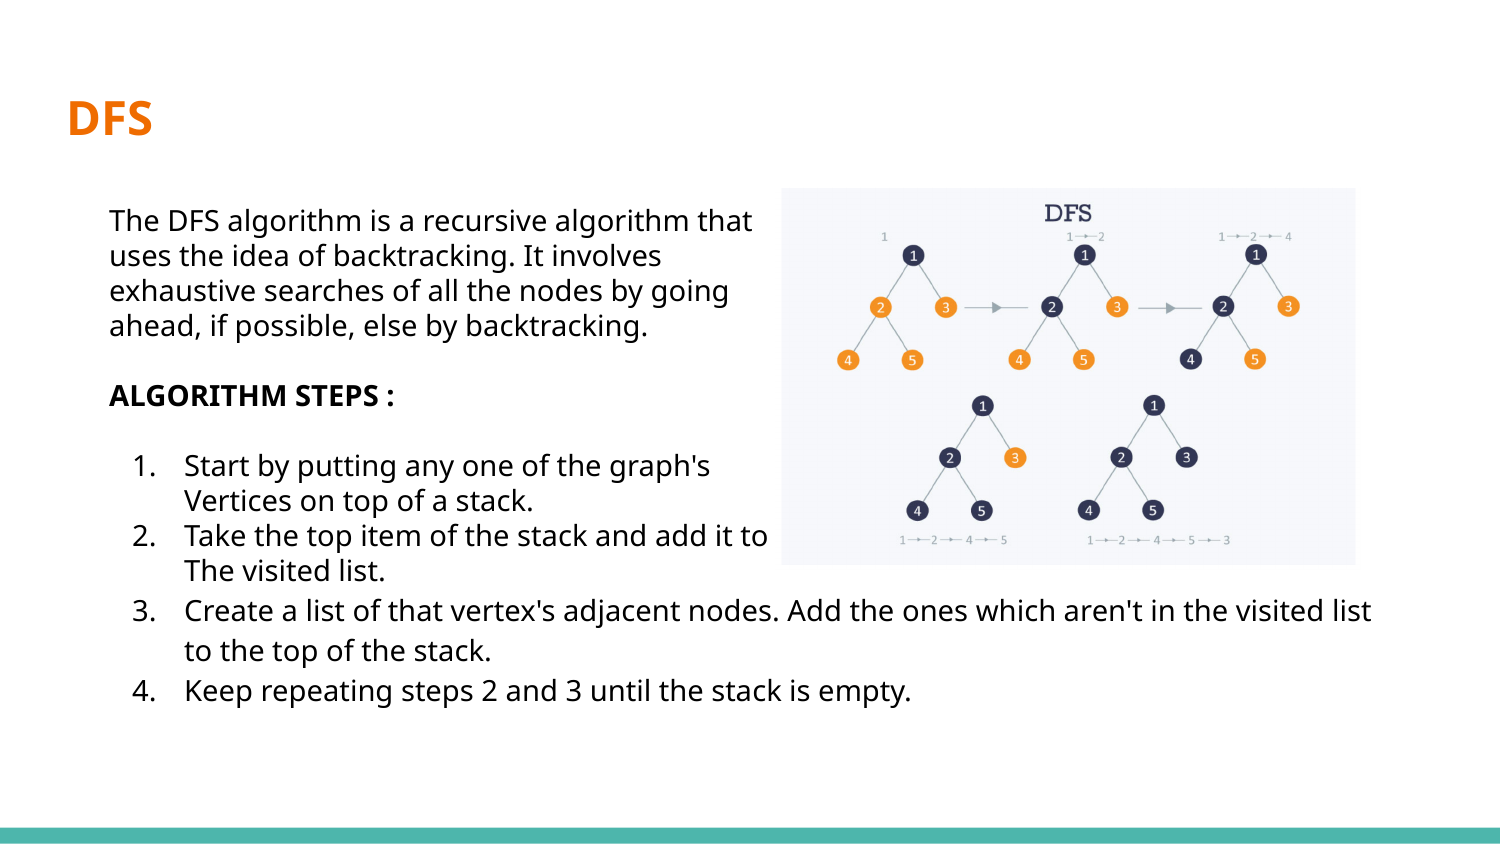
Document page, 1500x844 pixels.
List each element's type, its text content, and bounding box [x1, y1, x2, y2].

title DFS [51, 72, 1449, 160]
picture [775, 186, 1362, 570]
list The DFS algorithm is a recursive algorithm that uses the idea of backtracking. It involves exhaustive searches of all the nodes by going ahead, if possible, else by backtracking. ALGORITHM STEPS : Start by putting any one of the graph's Vertices on top of a stack. Take the top item of the stack and add it to The visited list. Create a list of that vertex's adjacent nodes. Add the ones which aren't in the visited list to the top of the stack. Keep repeating steps 2 and 3 until the stack is empty. [94, 187, 1404, 771]
